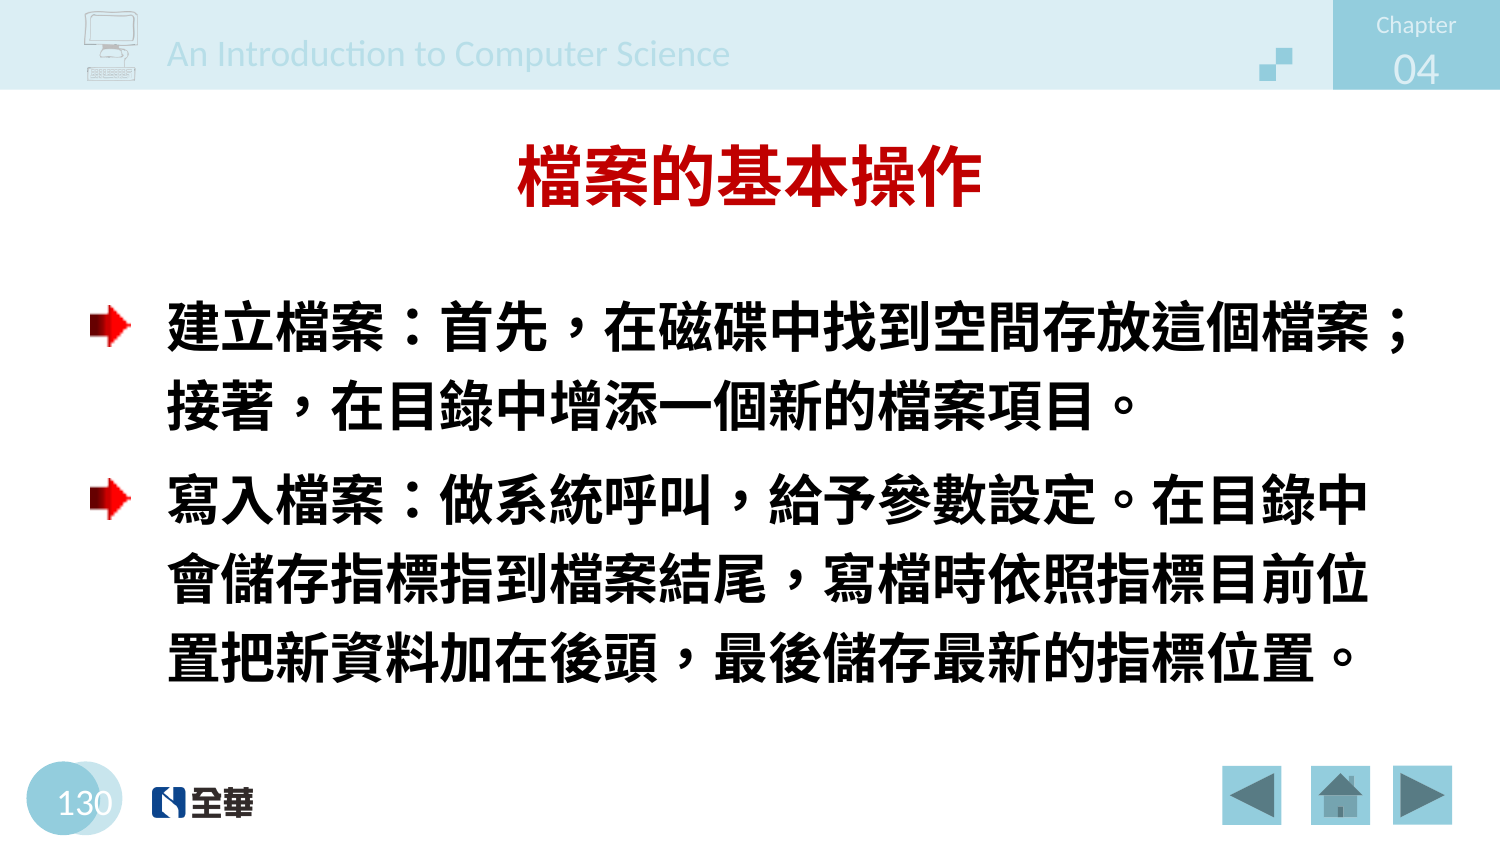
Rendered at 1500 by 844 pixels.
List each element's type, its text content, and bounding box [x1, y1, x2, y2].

picture [90, 305, 131, 347]
picture [152, 787, 253, 818]
picture [84, 11, 138, 81]
title 檔案的基本操作 [75, 104, 1425, 245]
picture [90, 478, 131, 520]
list 建立檔案：首先，在磁碟中找到空間存放這個檔案；接著，在目錄中增添一個新的檔案項目。 寫入檔案：做系統呼叫，給予參數設定。在目錄中會儲存指標指到檔案結尾，寫檔時依照指標目前位置把新資料加在後頭，最後儲存最新的指標位置。 [75, 272, 1425, 754]
